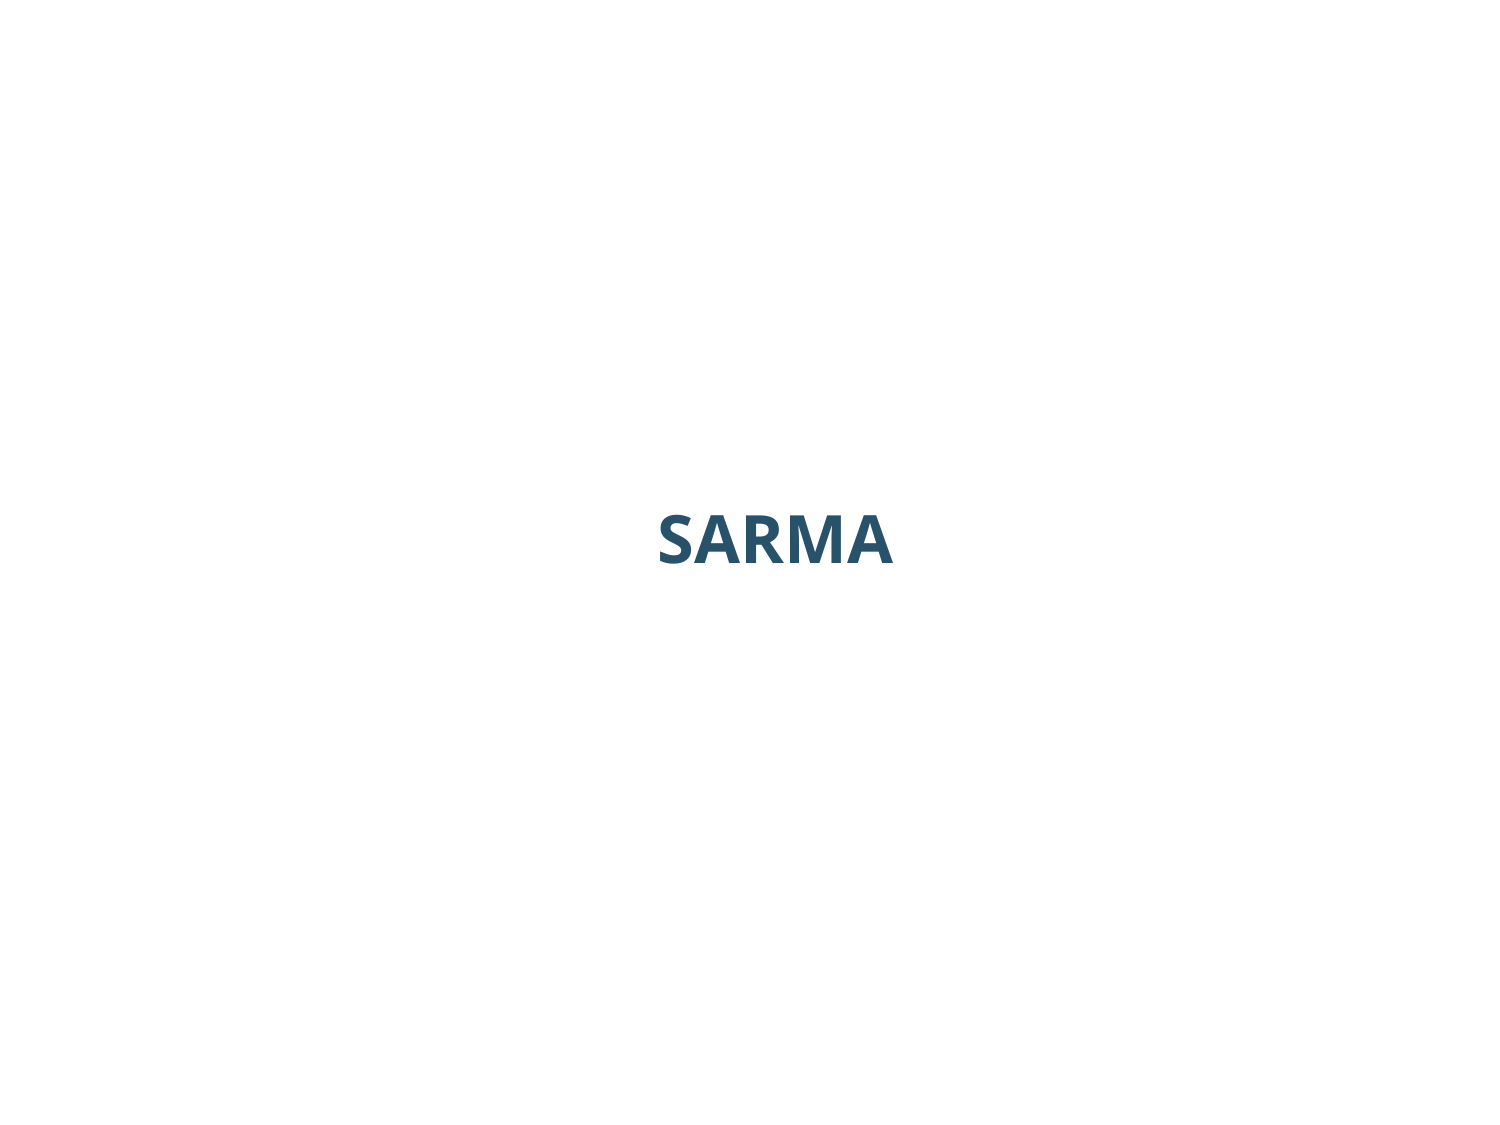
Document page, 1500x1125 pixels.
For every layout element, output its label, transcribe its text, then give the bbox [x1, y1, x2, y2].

text_box SARMA [64, 19, 1471, 1047]
